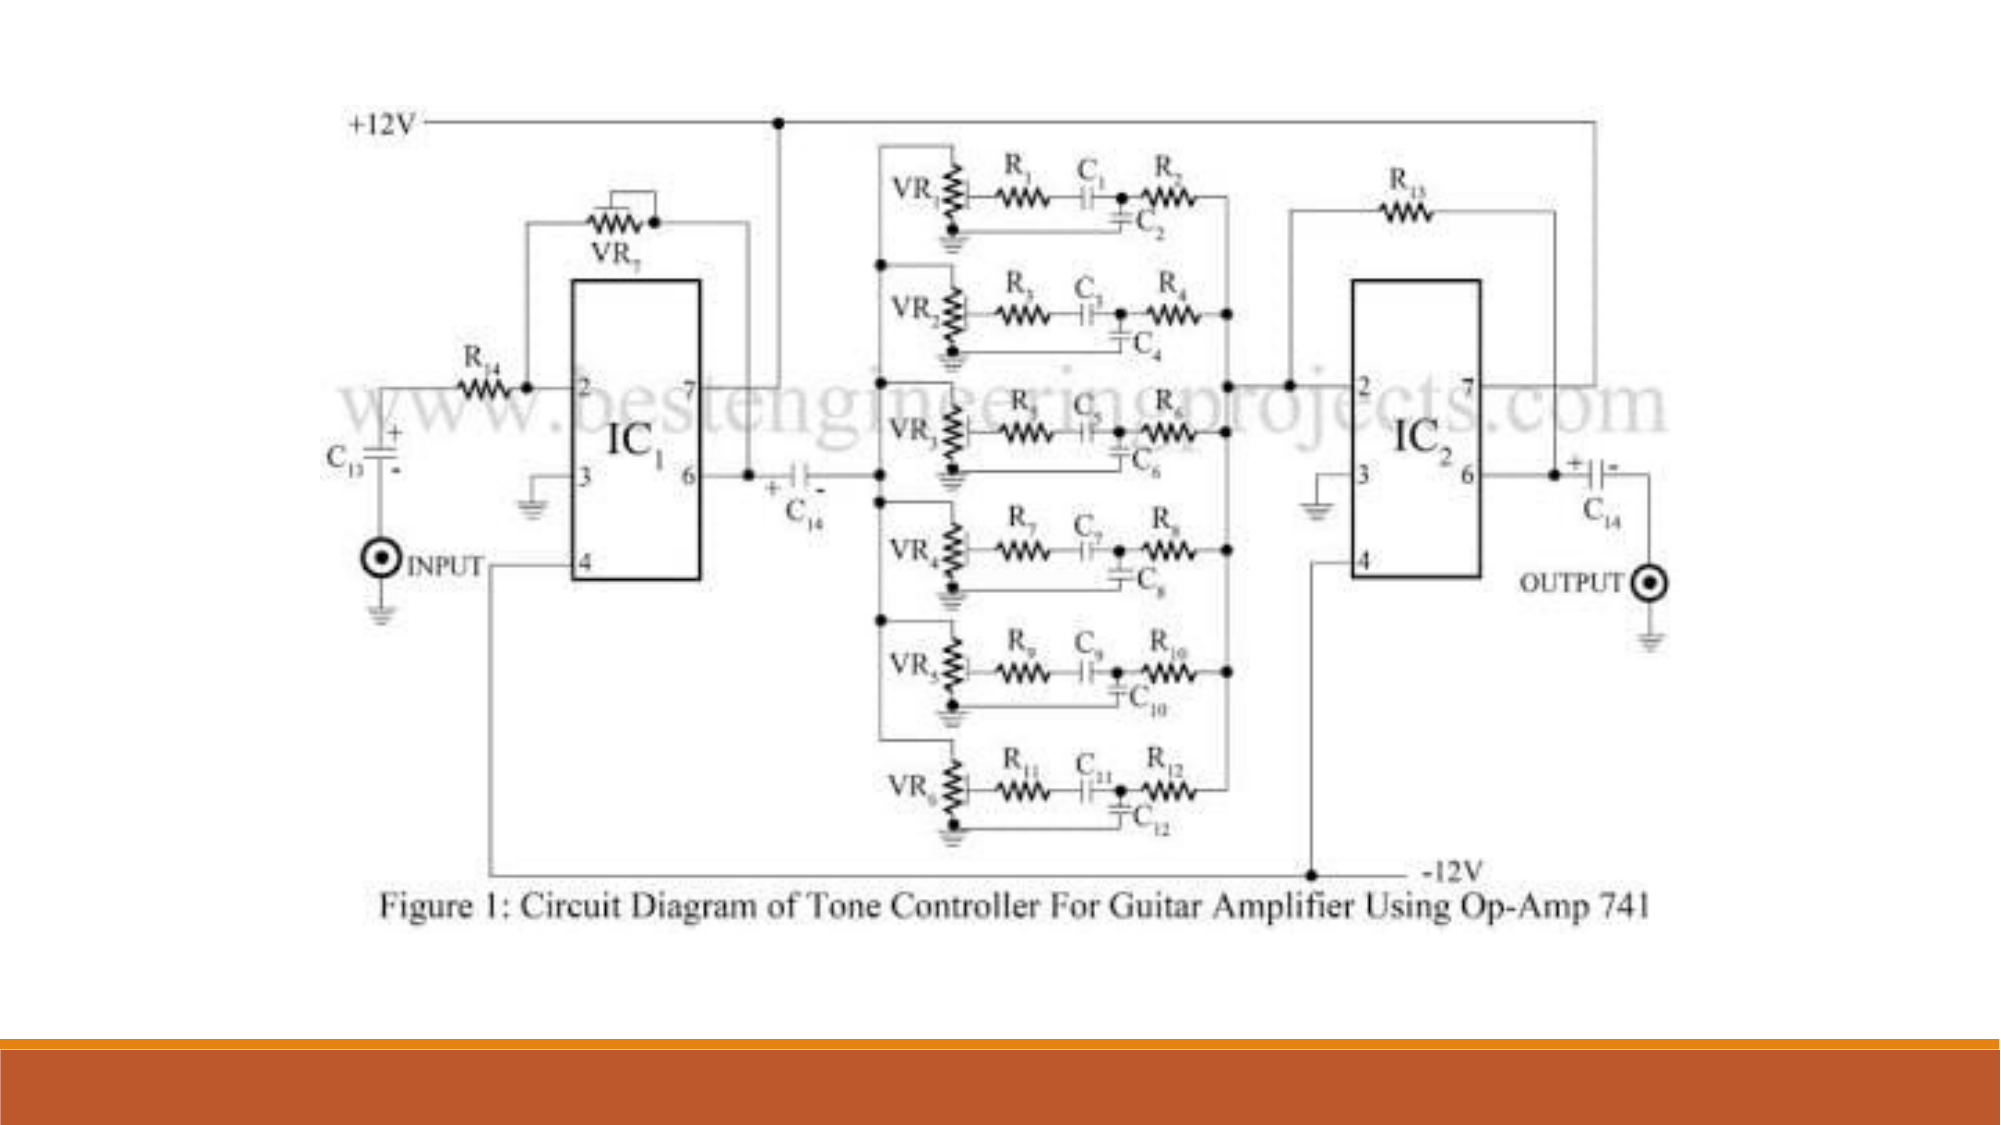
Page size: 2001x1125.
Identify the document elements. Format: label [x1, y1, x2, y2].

picture [320, 104, 1680, 935]
